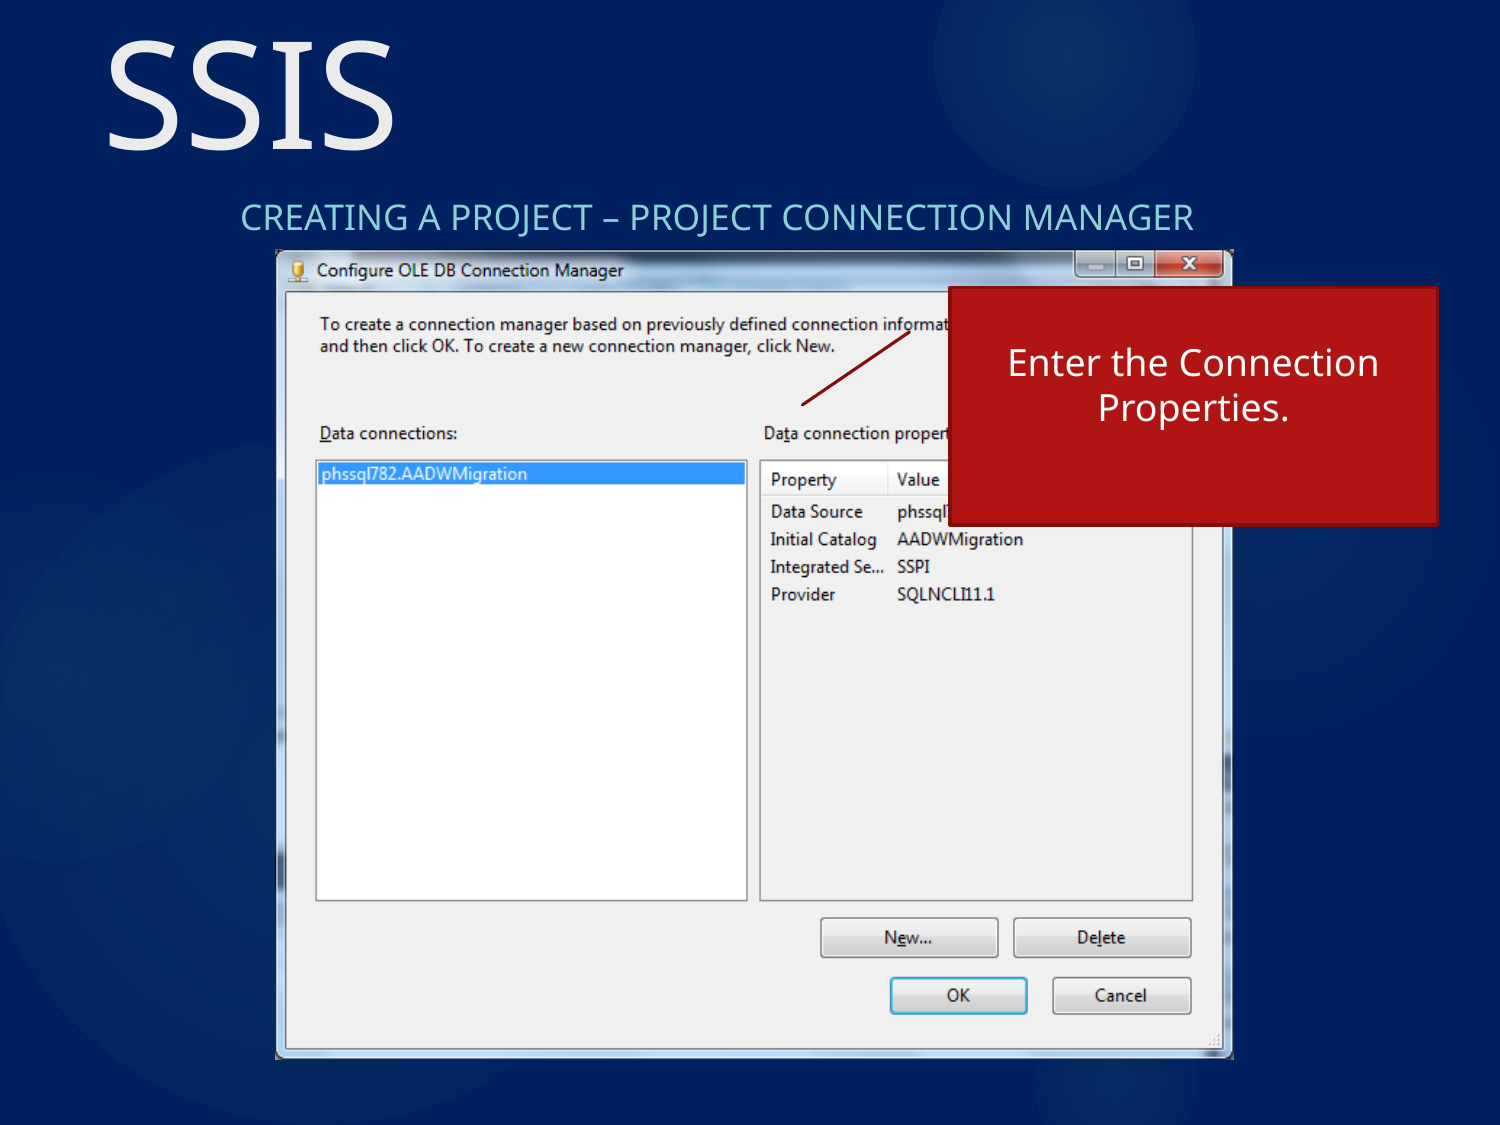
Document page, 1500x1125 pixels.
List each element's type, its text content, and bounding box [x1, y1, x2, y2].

subtitle Creating a Project – Project Connection Manager [225, 187, 1275, 275]
picture [274, 249, 1234, 1060]
title SSIS [87, 50, 1363, 188]
text_box Enter the Connection Properties. [1240, 286, 1439, 527]
